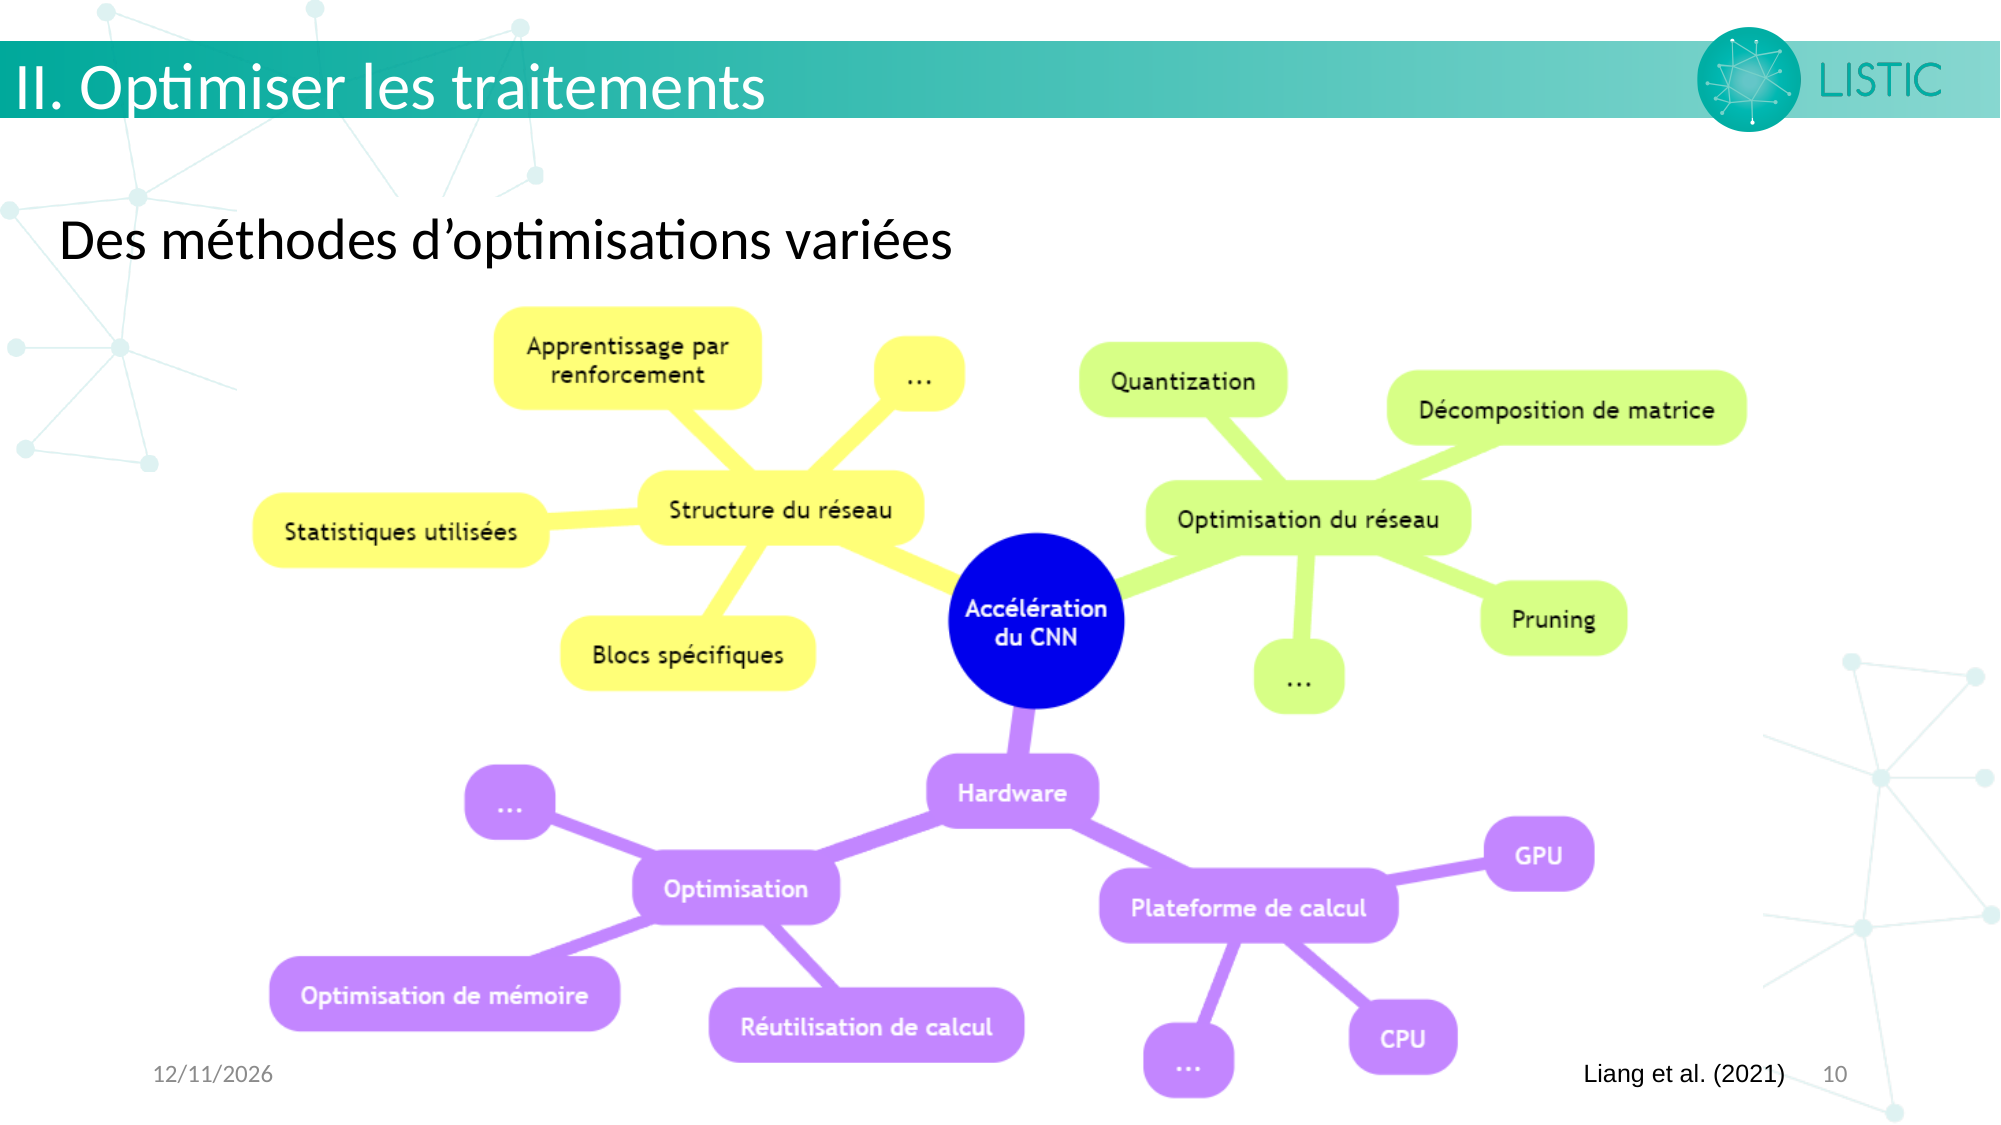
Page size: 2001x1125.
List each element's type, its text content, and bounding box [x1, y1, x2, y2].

text_box 10 [1765, 1042, 1863, 1103]
picture [237, 197, 1763, 1125]
text_box 03/06/2024 [137, 1042, 232, 1103]
text_box Liang et al. (2021) [1765, 1049, 1801, 1095]
text_box Des méthodes d’optimisations variées [45, 166, 1863, 316]
text_box II. Optimiser les traitements [0, 44, 1695, 120]
